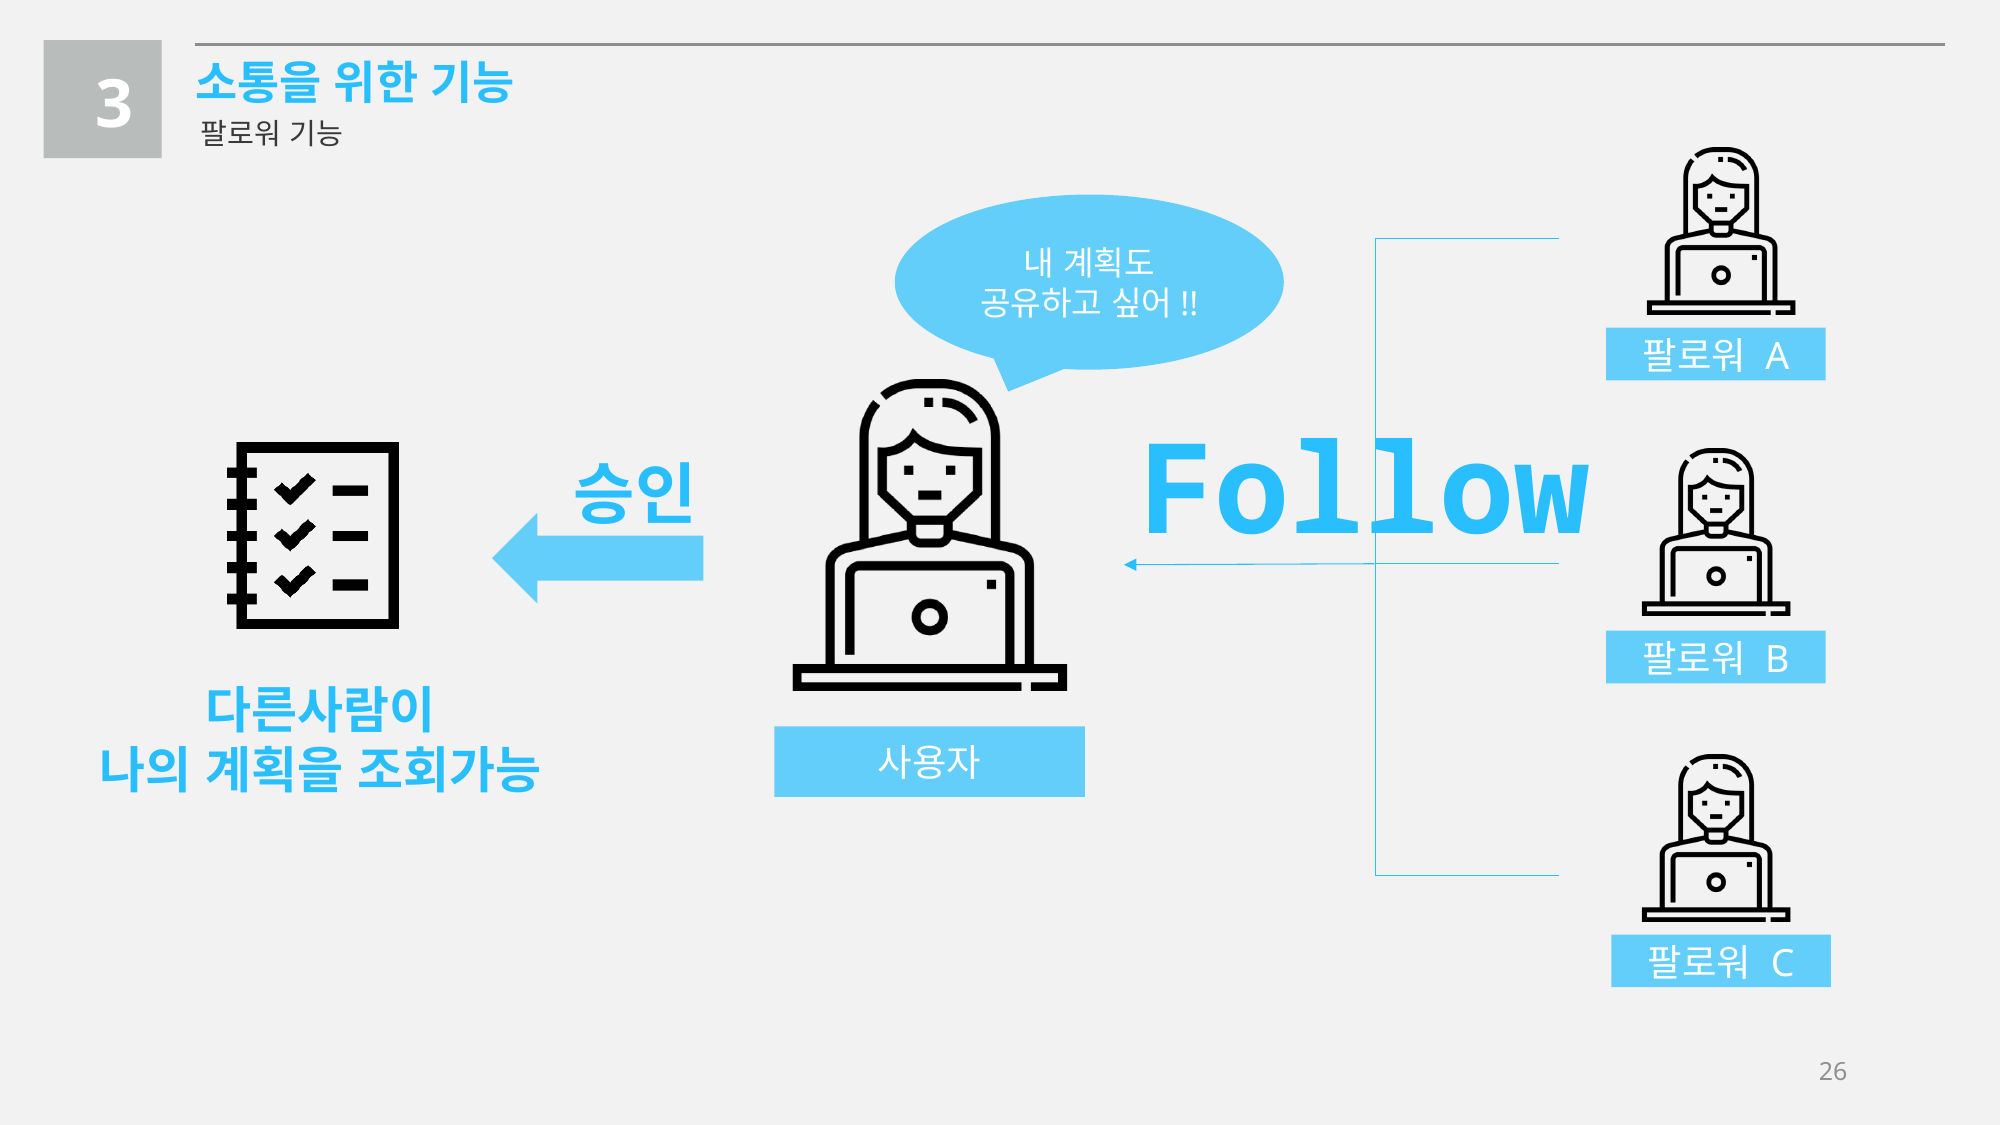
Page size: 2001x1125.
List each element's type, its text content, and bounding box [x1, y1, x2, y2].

text_box Follow [1132, 401, 1375, 563]
text_box Follow [1377, 401, 1598, 566]
text_box 승인 [566, 444, 705, 540]
text_box 팔로워 기능 [185, 108, 359, 159]
text_box [490, 510, 705, 606]
picture [218, 442, 406, 629]
text_box 3 [80, 52, 123, 148]
slide_number 26 [1412, 1042, 1863, 1103]
text_box 팔로워 C [1610, 934, 1832, 988]
text_box 내 계획도 공유하고 싶어!! [893, 193, 1285, 379]
picture [1632, 754, 1800, 922]
picture [774, 379, 1085, 691]
text_box 팔로워 B [1605, 630, 1827, 684]
text_box [42, 39, 163, 159]
text_box 다른사람이 나의 계획을 조회가능 [92, 671, 550, 806]
picture [1632, 448, 1800, 616]
text_box 소통을 위한 기능 [180, 46, 530, 117]
text_box [1598, 1010, 2000, 1104]
text_box 팔로워 A [1605, 327, 1827, 381]
text_box 사용자 [773, 725, 1086, 798]
picture [1637, 147, 1805, 316]
